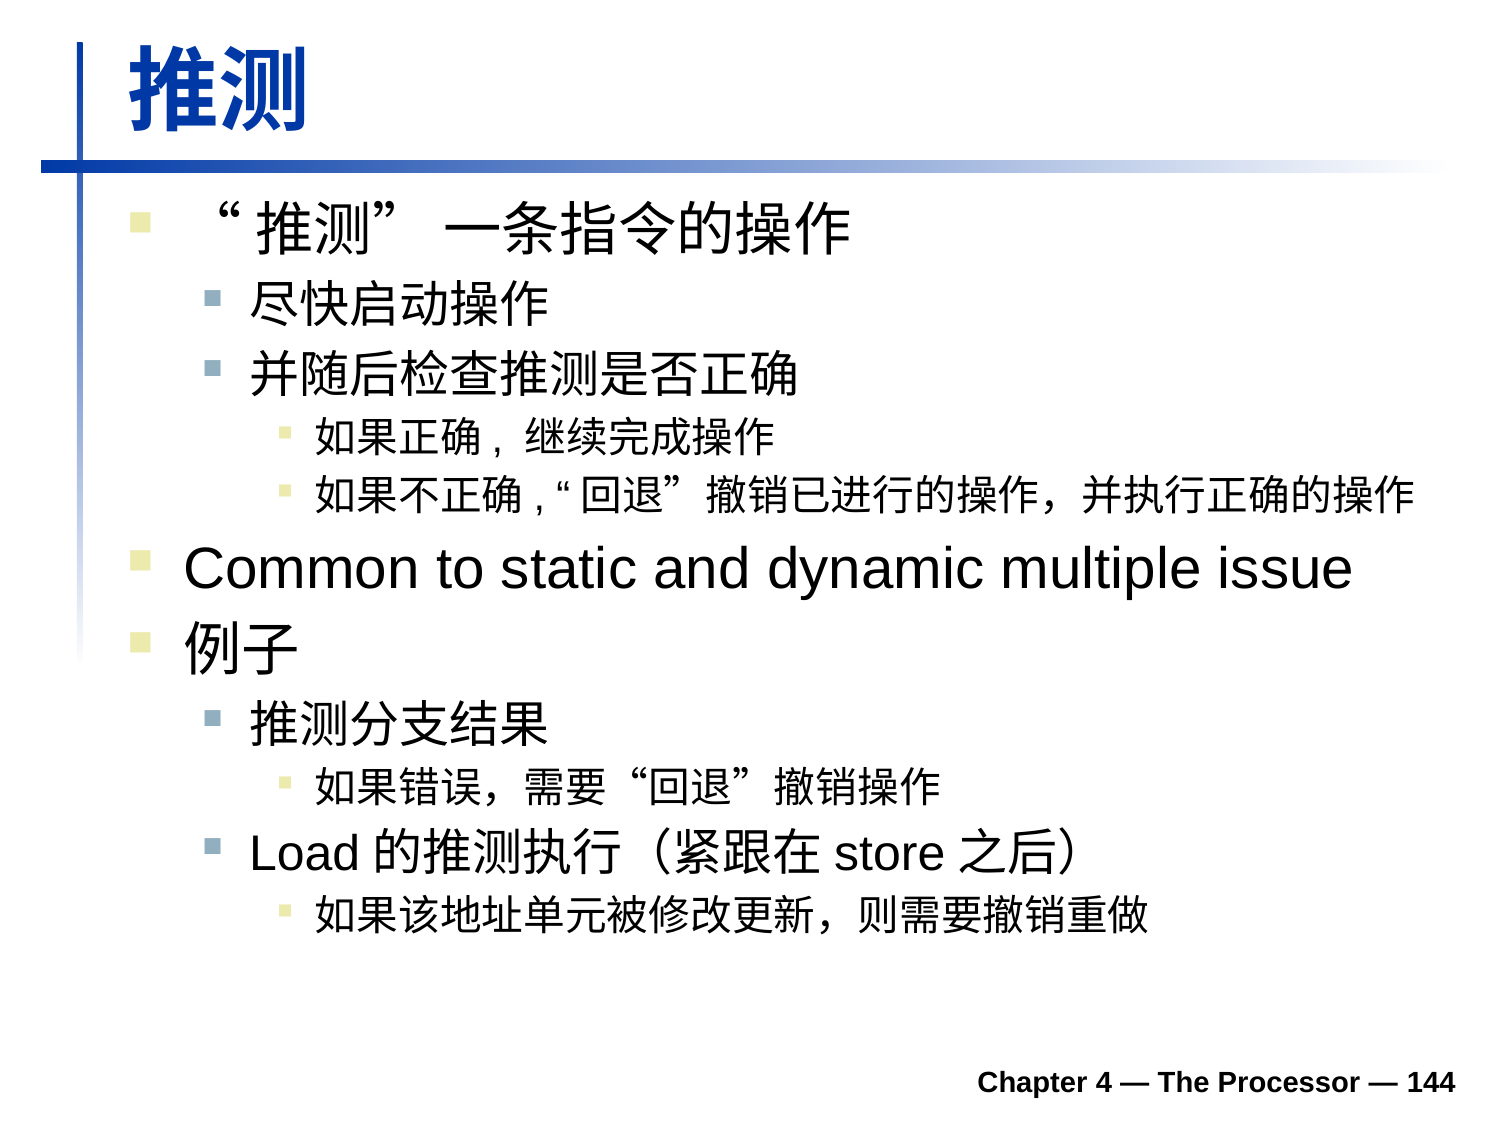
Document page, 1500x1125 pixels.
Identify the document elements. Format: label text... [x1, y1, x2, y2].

list “推测” 一条指令的操作 尽快启动操作 并随后检查推测是否正确 如果正确, 继续完成操作 如果不正确, “回退”撤销已进行的操作，并执行正确的操作 Common to static and dynamic multiple issue 例子 推测分支结果 如果错误，需要“回退”撤销操作 Load的推测执行（紧跟在store之后） 如果该地址单元被修改更新，则需要撤销重做 [112, 184, 1469, 1024]
title 推测 [112, 23, 1468, 149]
footer Chapter 4 — The Processor — 144 [277, 1046, 1471, 1106]
